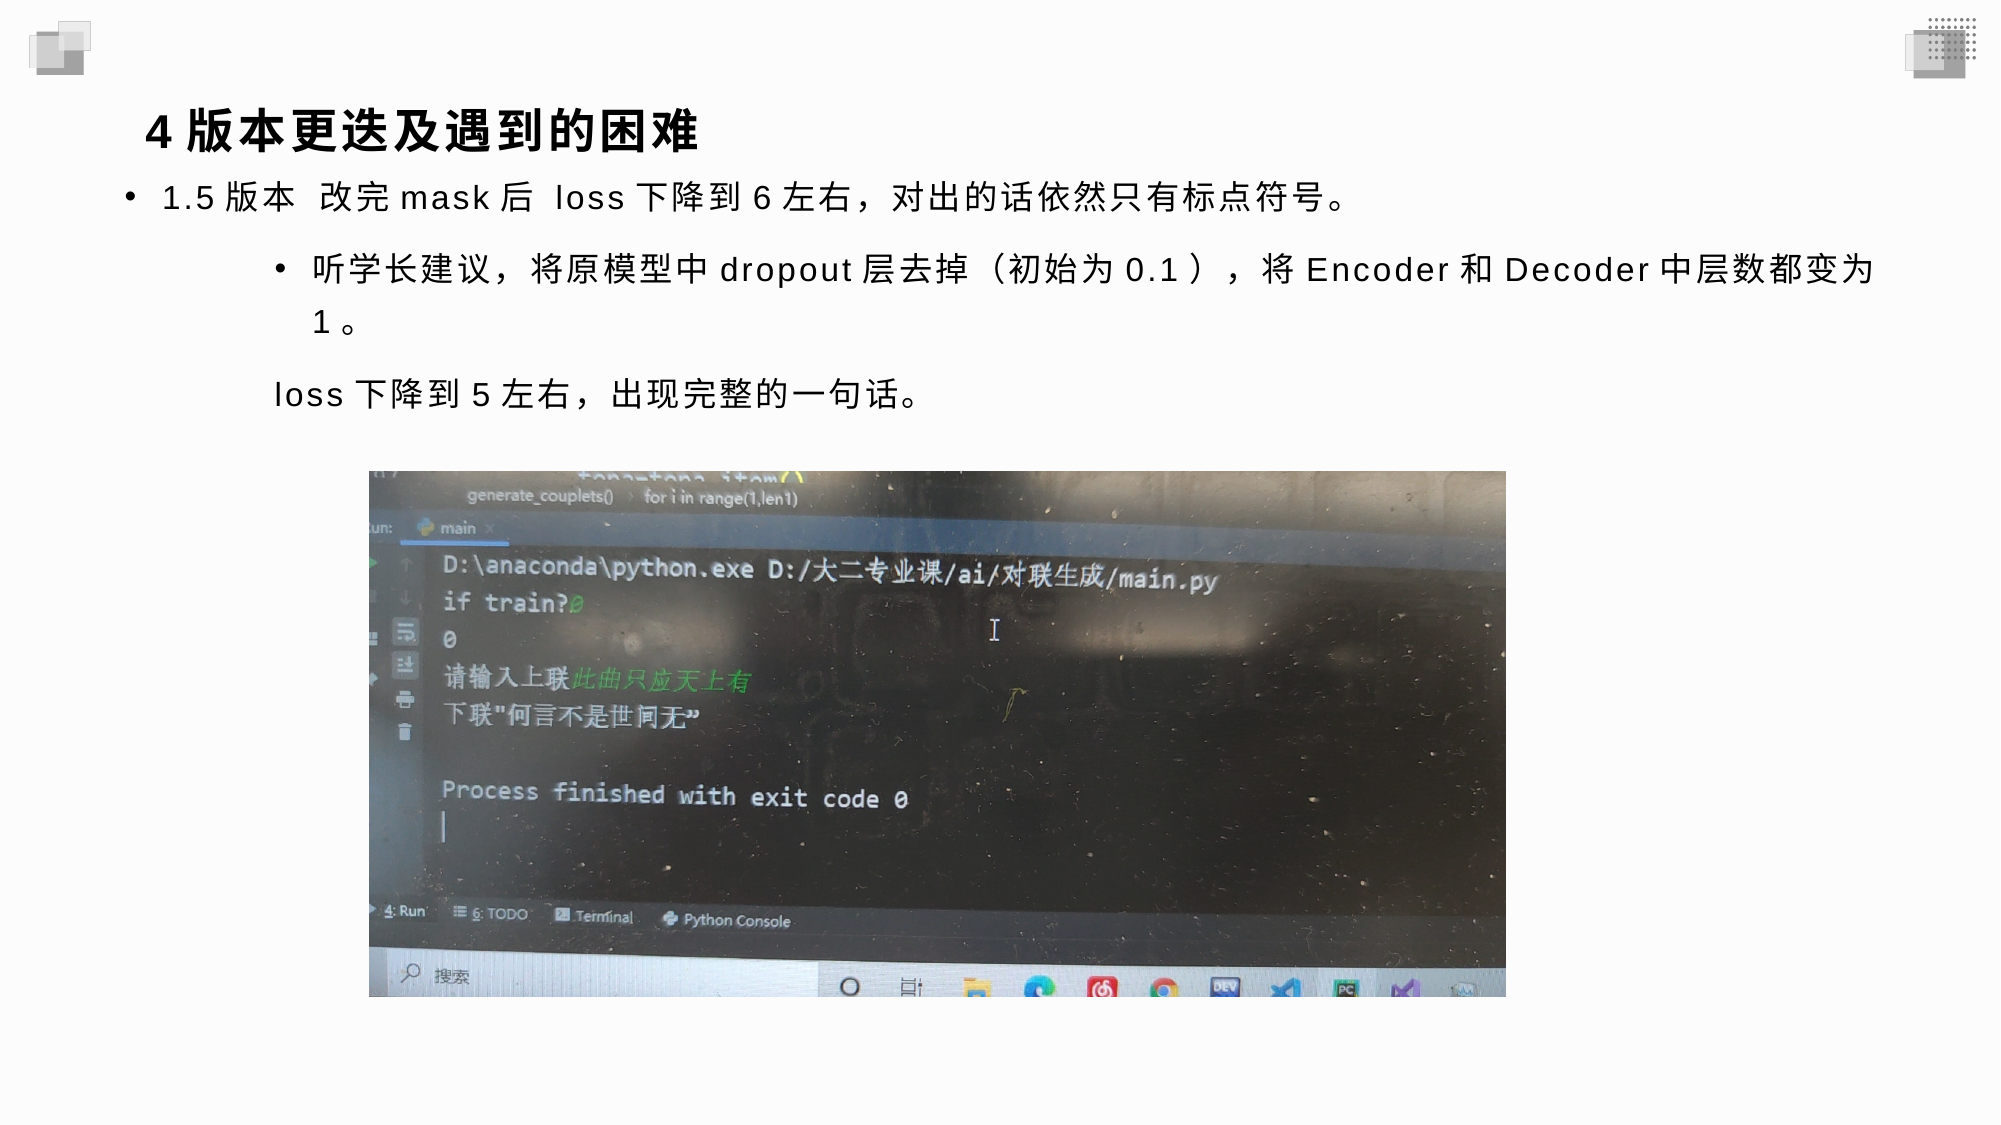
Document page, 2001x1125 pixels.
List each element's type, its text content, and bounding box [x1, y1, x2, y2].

picture [369, 471, 1506, 997]
text_box 4版本更迭及遇到的困难 [130, 93, 1911, 166]
picture [1881, 0, 2000, 97]
list 1.5版本 改完mask后 loss下降到6左右，对出的话依然只有标点符号。 听学长建议，将原模型中dropout层去掉（初始为0.1），将Encoder和Decoder中层数都变为1。 loss下降到5左右，出现完整的一句话。 [109, 156, 1891, 1041]
picture [0, 0, 119, 97]
